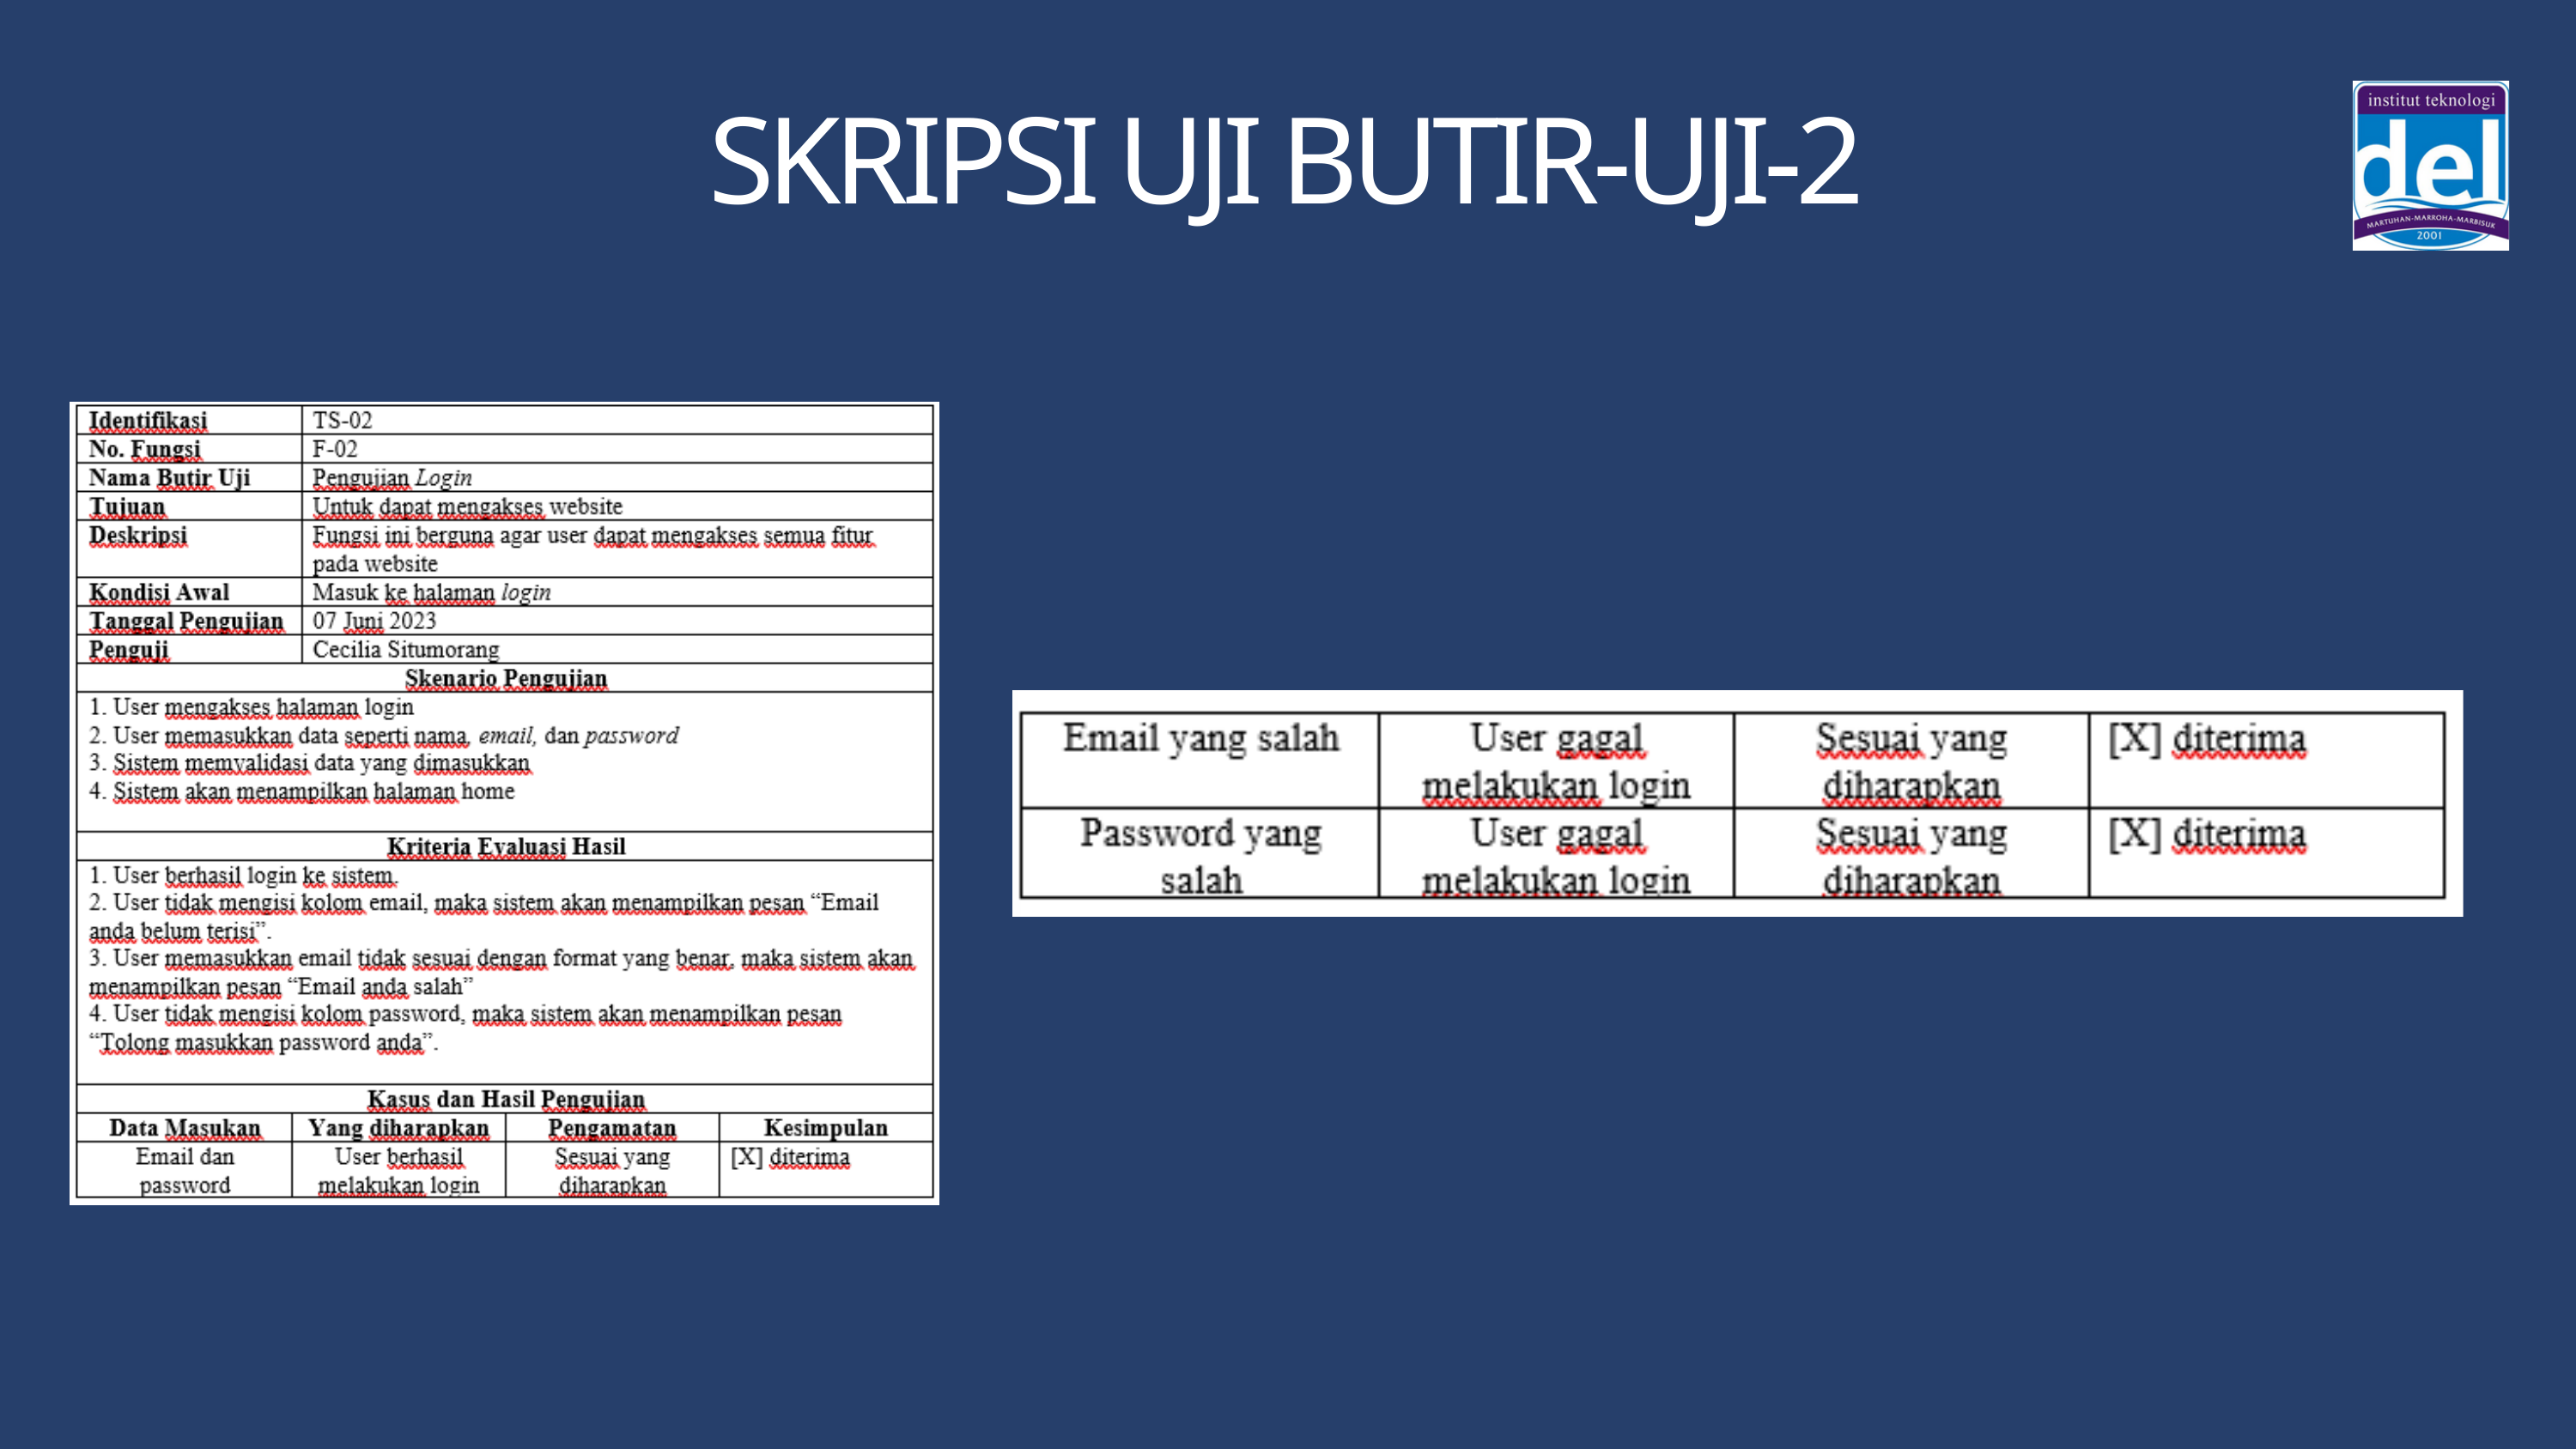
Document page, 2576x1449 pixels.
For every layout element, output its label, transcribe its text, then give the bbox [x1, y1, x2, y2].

text_box [70, 402, 939, 1205]
text_box SKRIPSI UJI BUTIR-UJI-2 [232, 118, 2342, 228]
text_box [1012, 690, 2464, 918]
text_box [2353, 81, 2510, 251]
